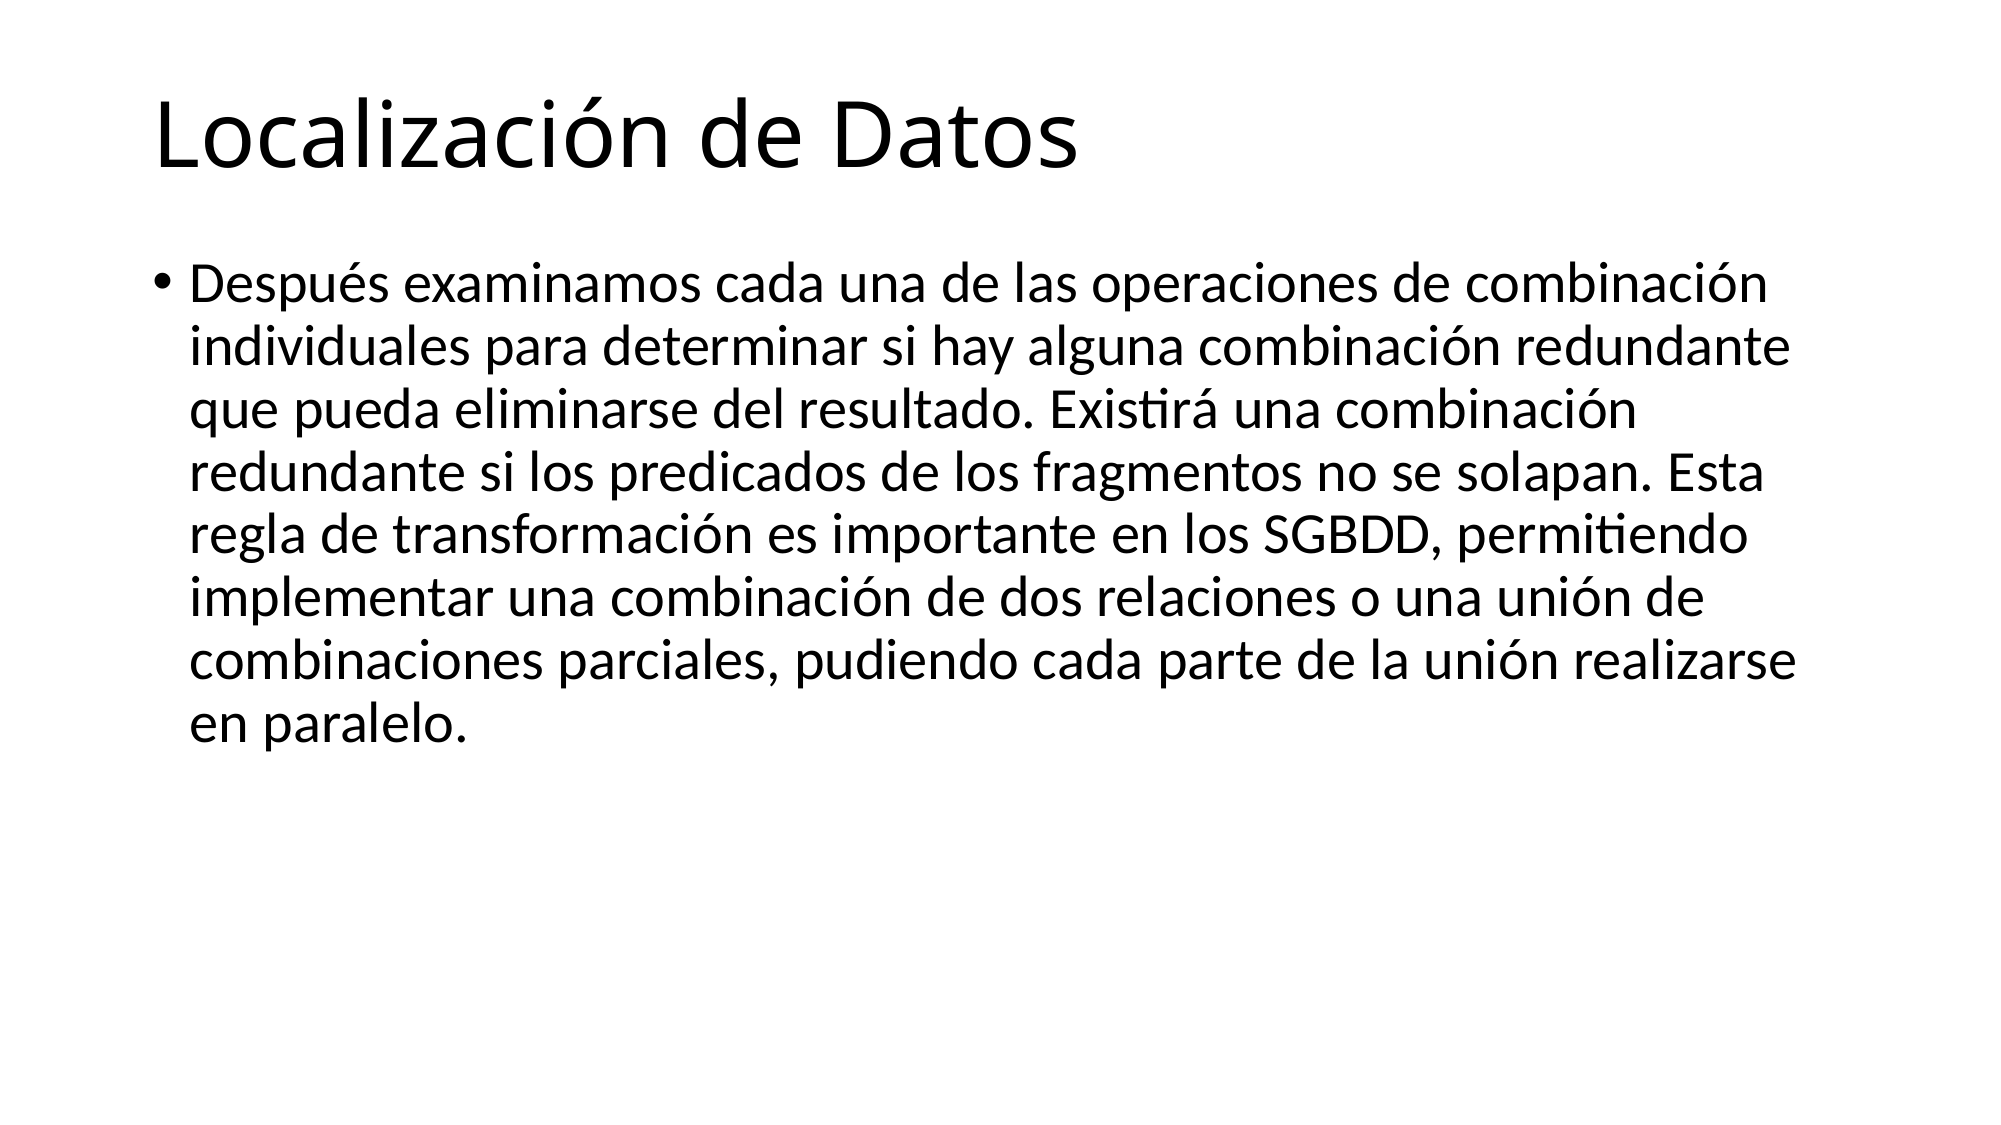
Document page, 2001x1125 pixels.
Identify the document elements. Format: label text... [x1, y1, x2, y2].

title Localización de Datos [137, 59, 1863, 216]
list Después examinamos cada una de las operaciones de combinación individuales para determinar si hay alguna combinación redundante que pueda eliminarse del resultado. Existirá una combinación redundante si los predicados de los fragmentos no se solapan. Esta regla de transformación es importante en los SGBDD, permitiendo implementar una combinación de dos relaciones o una unión de combinaciones parciales, pudiendo cada parte de la unión realizarse en paralelo. [137, 244, 1863, 909]
